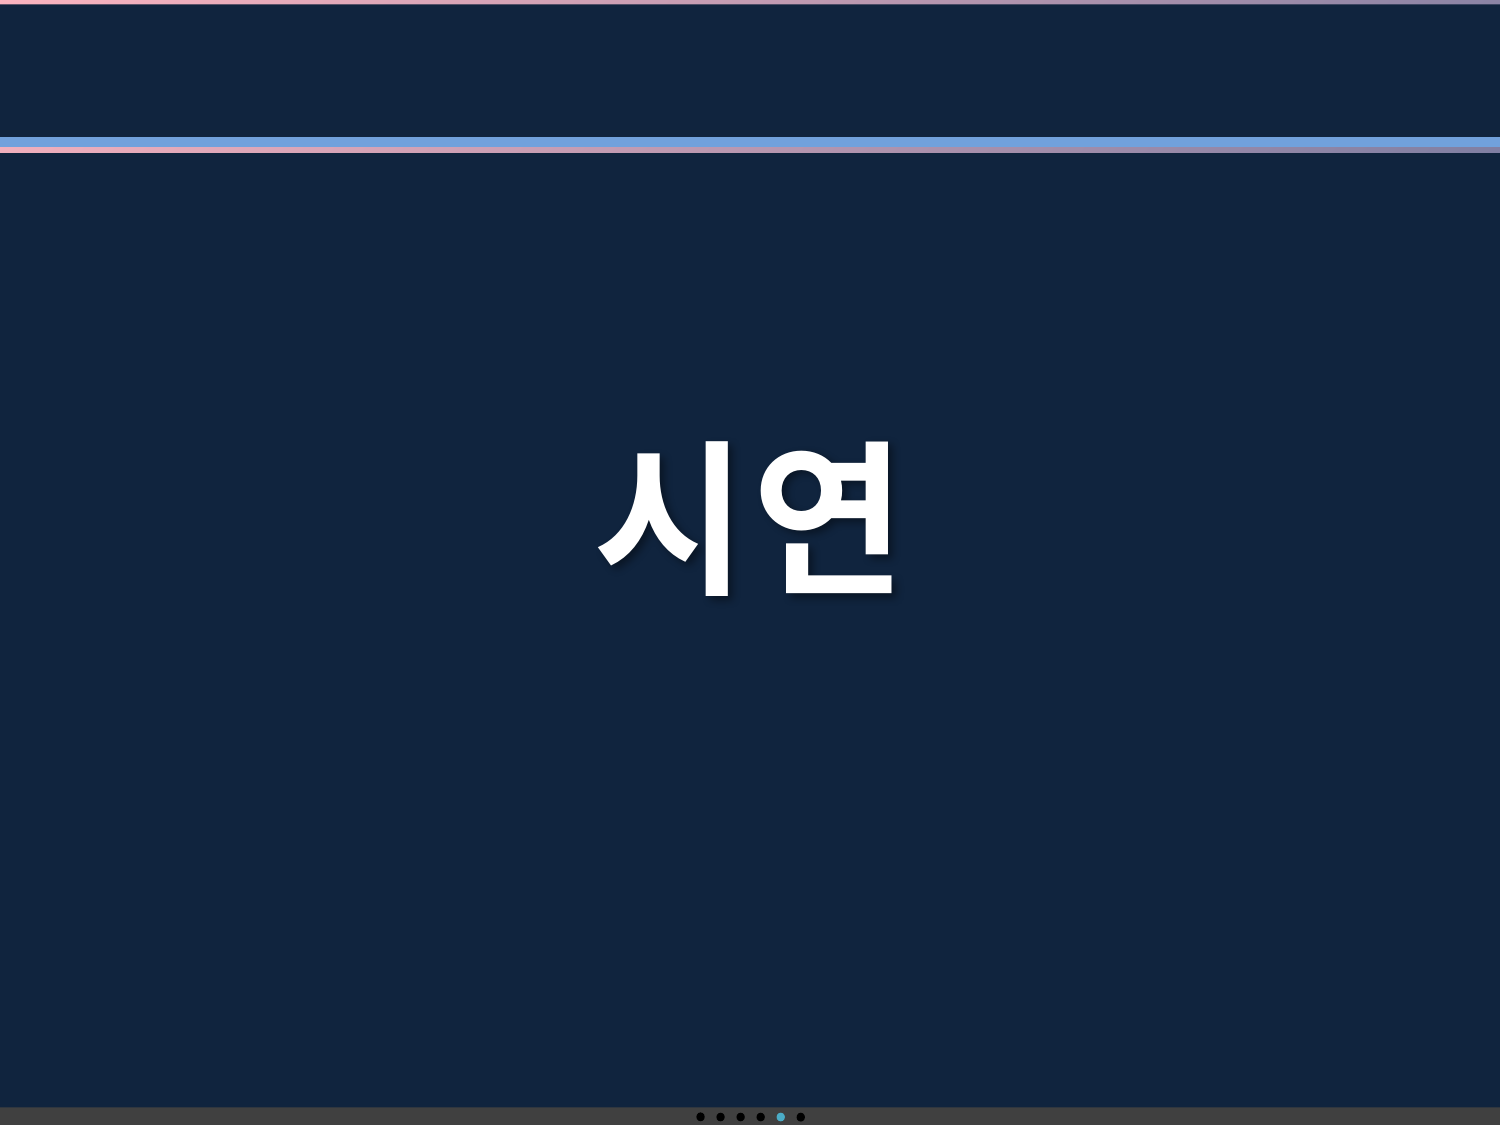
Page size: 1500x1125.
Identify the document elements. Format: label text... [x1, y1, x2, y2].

text_box [0, 151, 1500, 1107]
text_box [696, 1112, 806, 1122]
text_box [0, 137, 1500, 147]
text_box [0, 1107, 1500, 1125]
text_box [0, 2, 1500, 137]
text_box 시연 [462, 333, 1038, 722]
